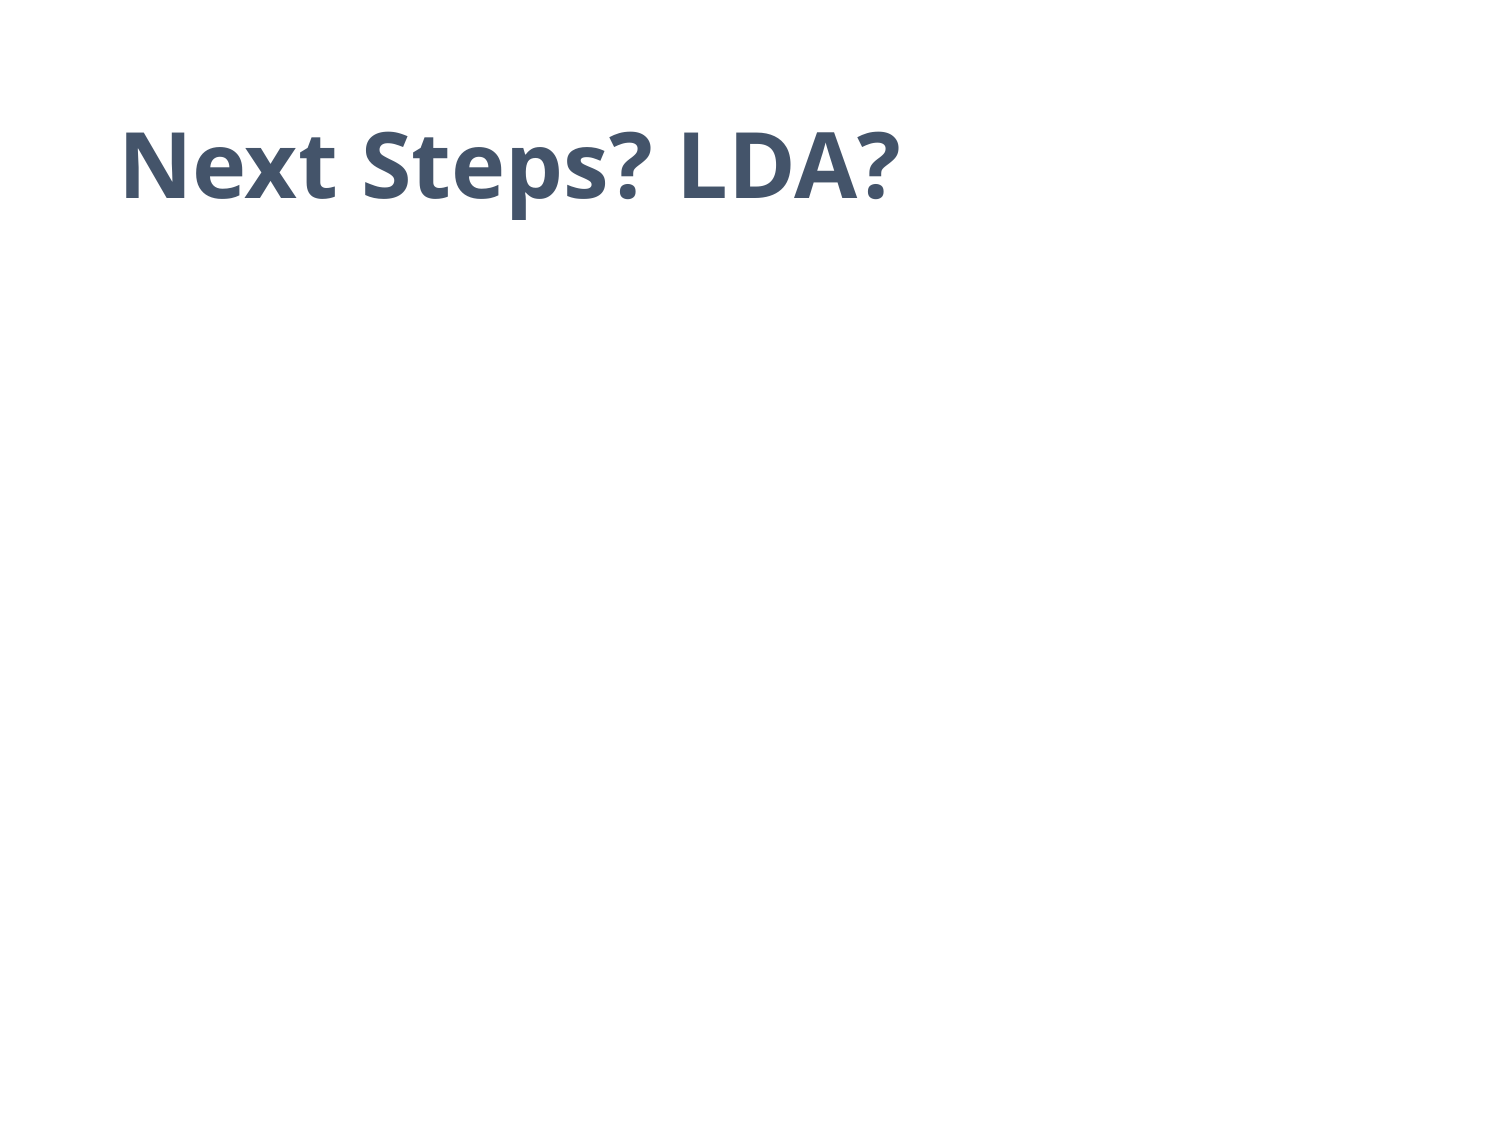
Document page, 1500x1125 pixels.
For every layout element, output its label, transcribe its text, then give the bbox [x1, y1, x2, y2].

title Next Steps? LDA? [103, 59, 1397, 278]
